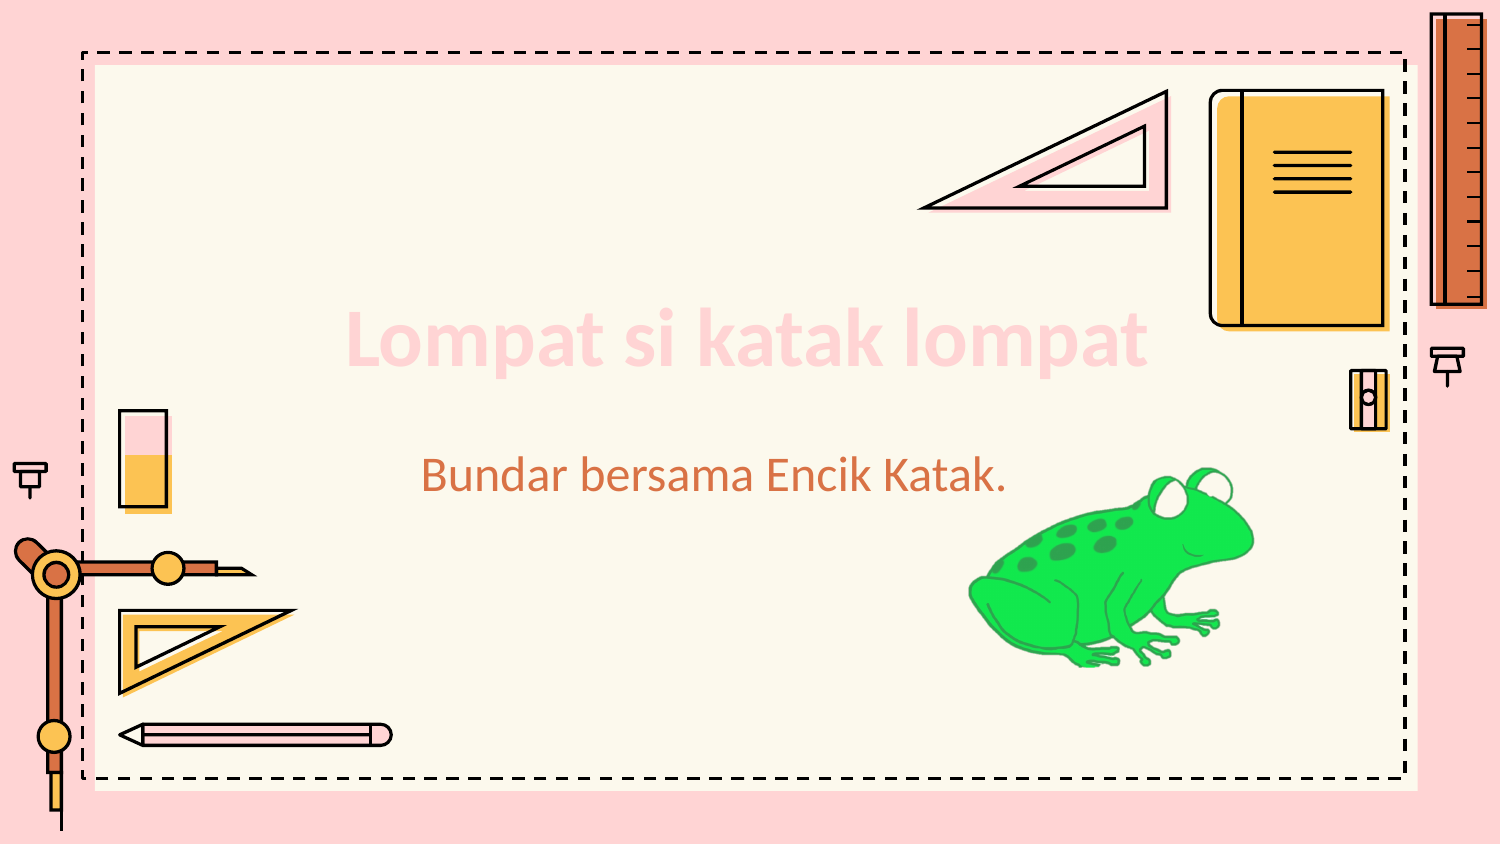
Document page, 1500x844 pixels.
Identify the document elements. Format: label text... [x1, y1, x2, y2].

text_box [1348, 368, 1390, 433]
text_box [117, 722, 394, 748]
subtitle Bundar bersama Encik Katak. [228, 426, 944, 538]
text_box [12, 536, 258, 832]
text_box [1208, 88, 1390, 332]
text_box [12, 461, 48, 500]
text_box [1429, 12, 1487, 310]
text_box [1429, 346, 1466, 389]
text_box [117, 408, 172, 514]
picture [949, 451, 1272, 692]
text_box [916, 88, 1172, 213]
title Lompat si katak lompat [273, 191, 1222, 475]
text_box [117, 608, 299, 698]
